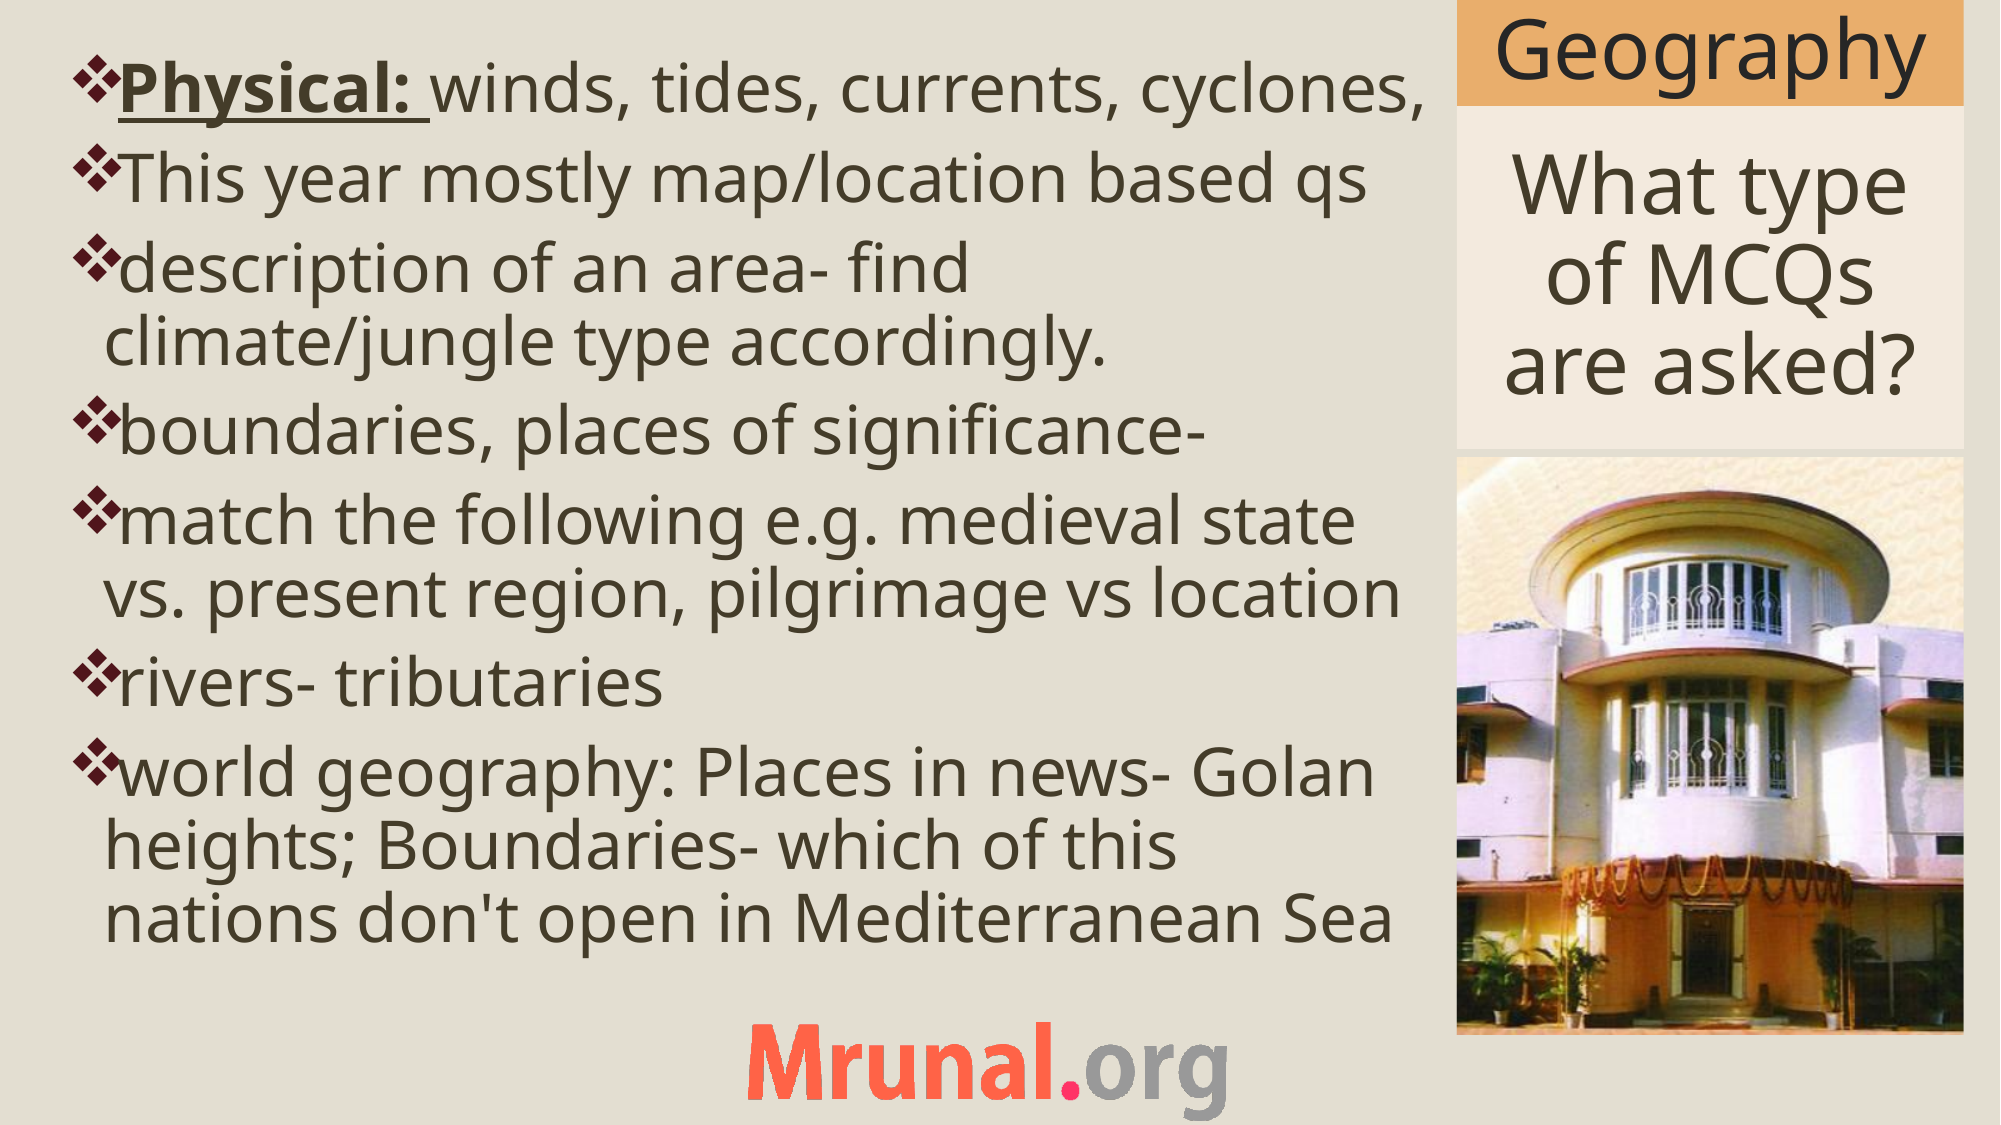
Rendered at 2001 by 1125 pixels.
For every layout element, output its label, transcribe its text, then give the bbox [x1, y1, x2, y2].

list Geography [1457, 0, 1964, 106]
list Physical: winds, tides, currents, cyclones, This year mostly map/location based qs description of an area- find climate/jungle type accordingly. boundaries, places of significance- match the following e.g. medieval state vs. present region, pilgrimage vs location rivers- tributaries world geography: Places in news- Golan heights; Boundaries- which of this nations don't open in Mediterranean Sea [52, 47, 1447, 1014]
picture [741, 1014, 1230, 1125]
picture [1456, 457, 1964, 1035]
title What type of MCQs are asked? [1456, 106, 1964, 449]
